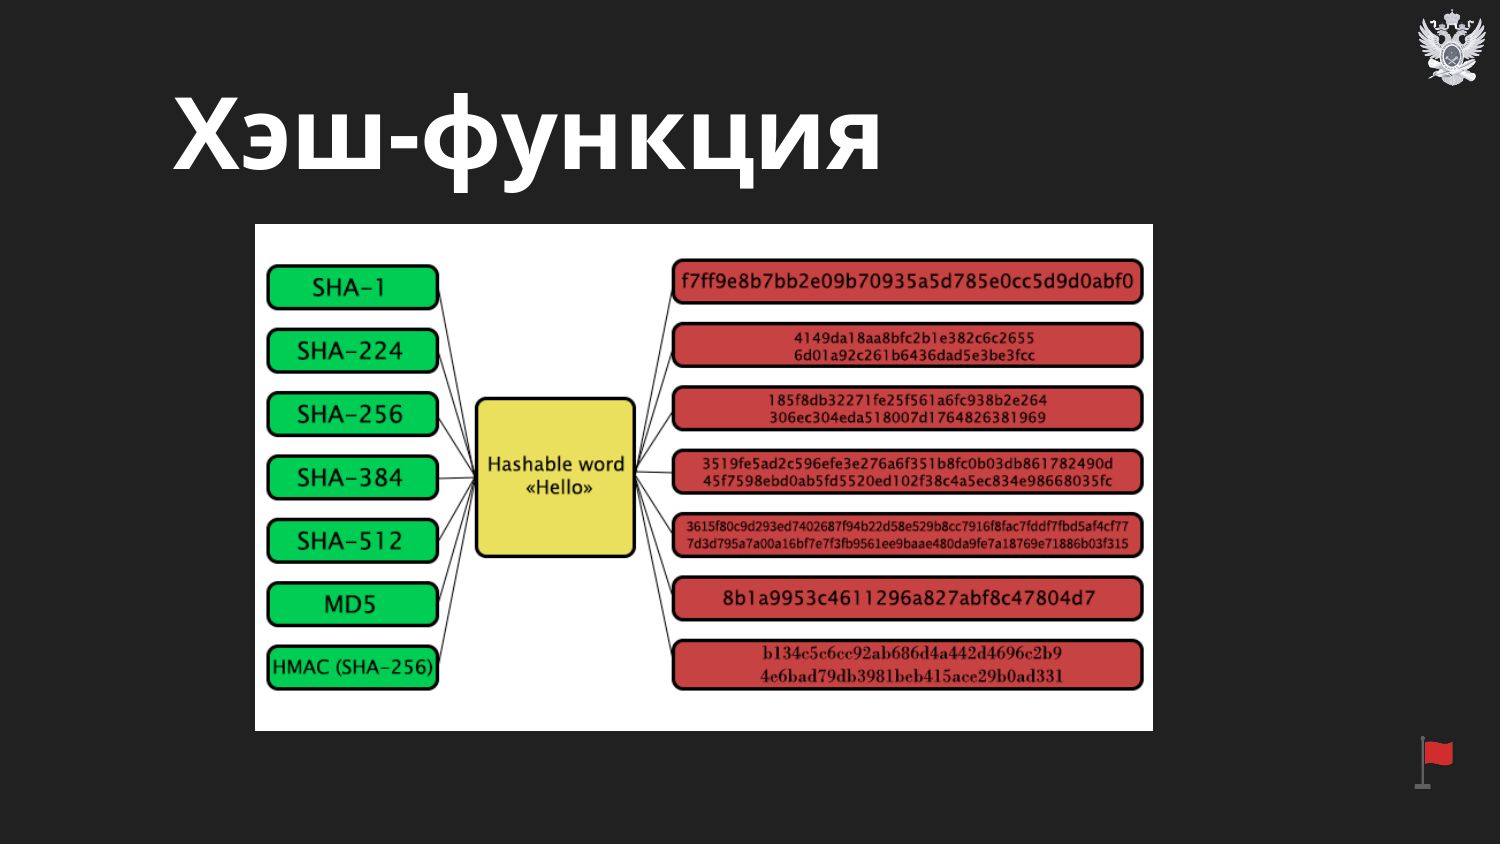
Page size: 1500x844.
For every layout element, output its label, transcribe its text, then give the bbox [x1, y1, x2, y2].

picture [1397, 726, 1470, 799]
picture [1403, 0, 1500, 97]
title Хэш-функция [158, 55, 1387, 205]
picture [254, 224, 1153, 732]
